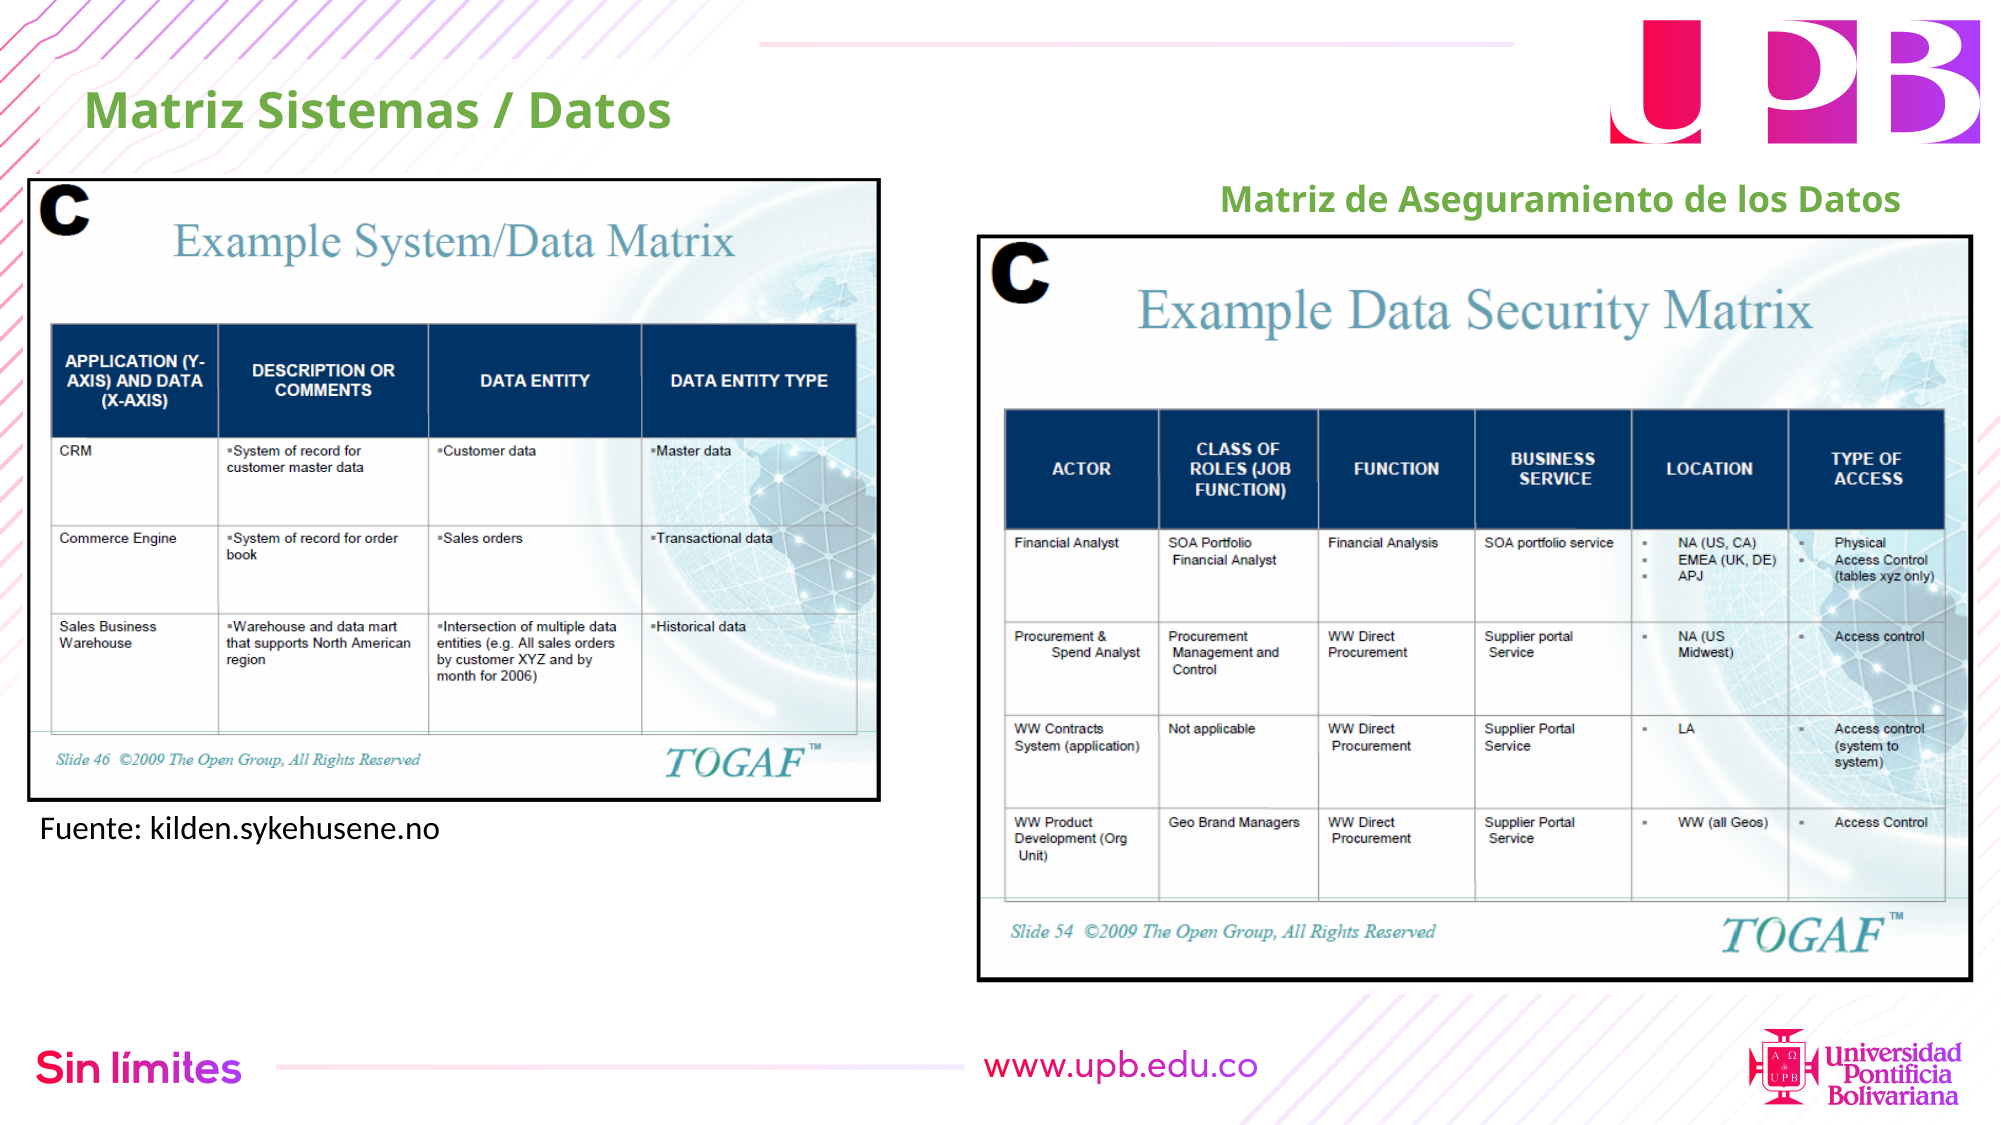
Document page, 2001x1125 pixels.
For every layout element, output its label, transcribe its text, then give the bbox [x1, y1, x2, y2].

text_box Matriz de Aseguramiento de los Datos [1182, 174, 1940, 228]
text_box Matriz Sistemas / Datos [30, 72, 725, 152]
picture [0, 0, 2001, 1125]
text_box Fuente: kilden.sykehusene.no [25, 805, 456, 854]
